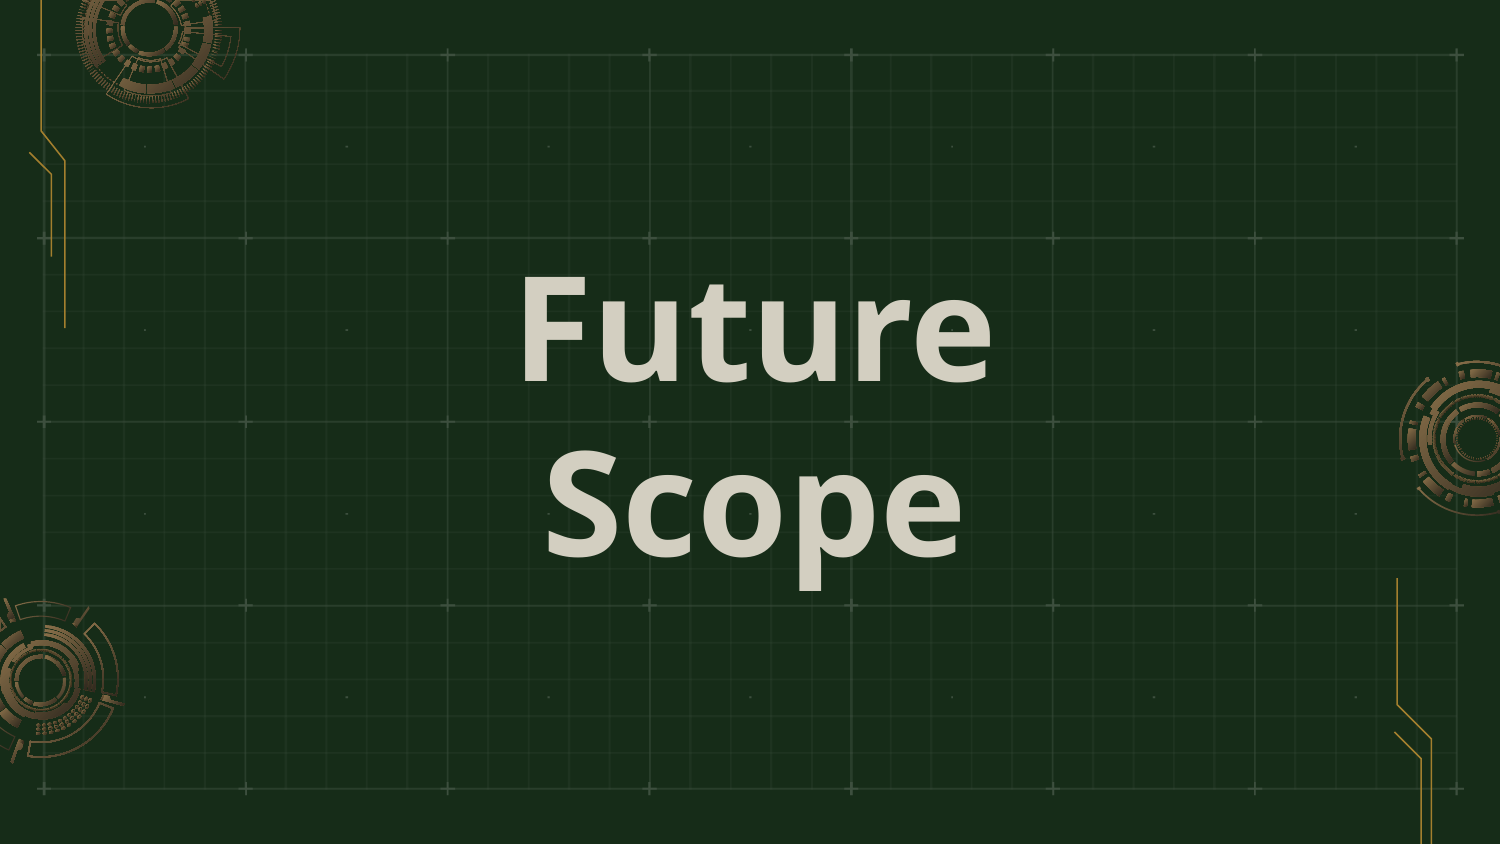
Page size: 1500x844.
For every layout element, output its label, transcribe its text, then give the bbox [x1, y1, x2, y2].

title Future Scope [336, 220, 1173, 422]
